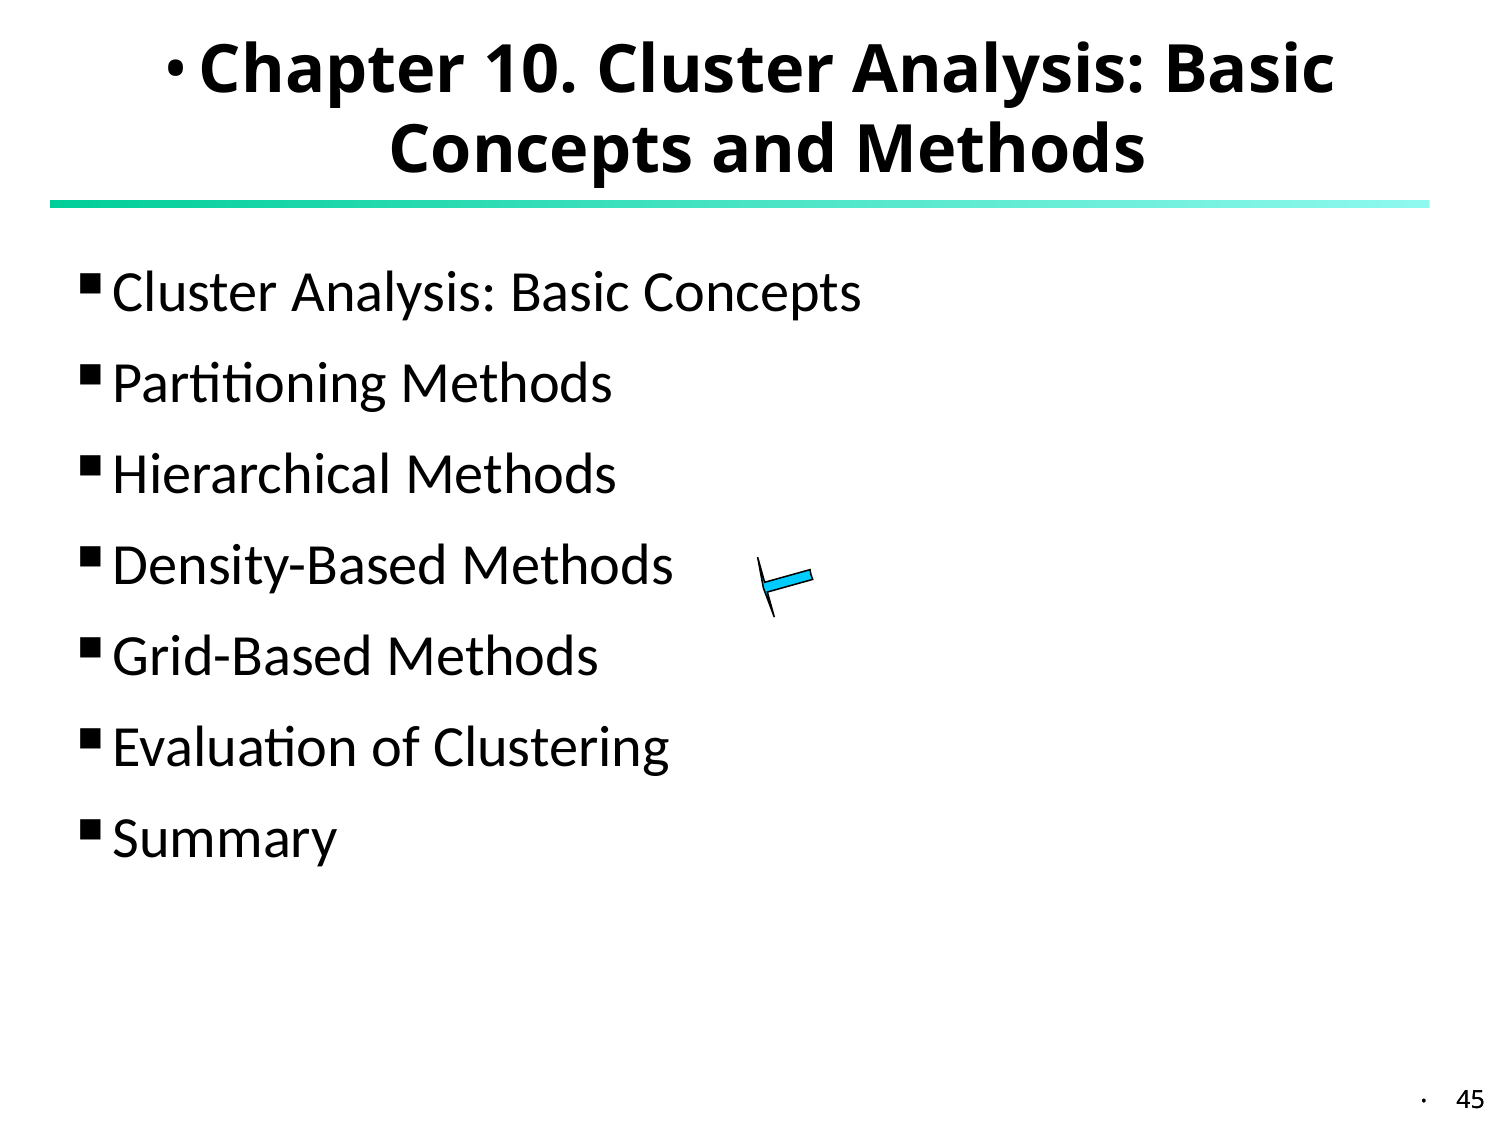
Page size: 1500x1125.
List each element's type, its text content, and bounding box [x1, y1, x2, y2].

text_box Chapter 10. Cluster Analysis: Basic Concepts and Methods [0, 24, 1500, 188]
text_box [757, 557, 813, 618]
text_box <number> [1187, 1062, 1500, 1125]
text_box Cluster Analysis: Basic Concepts Partitioning Methods Hierarchical Methods Density-Based Methods Grid-Based Methods Evaluation of Clustering Summary [62, 224, 1412, 1075]
